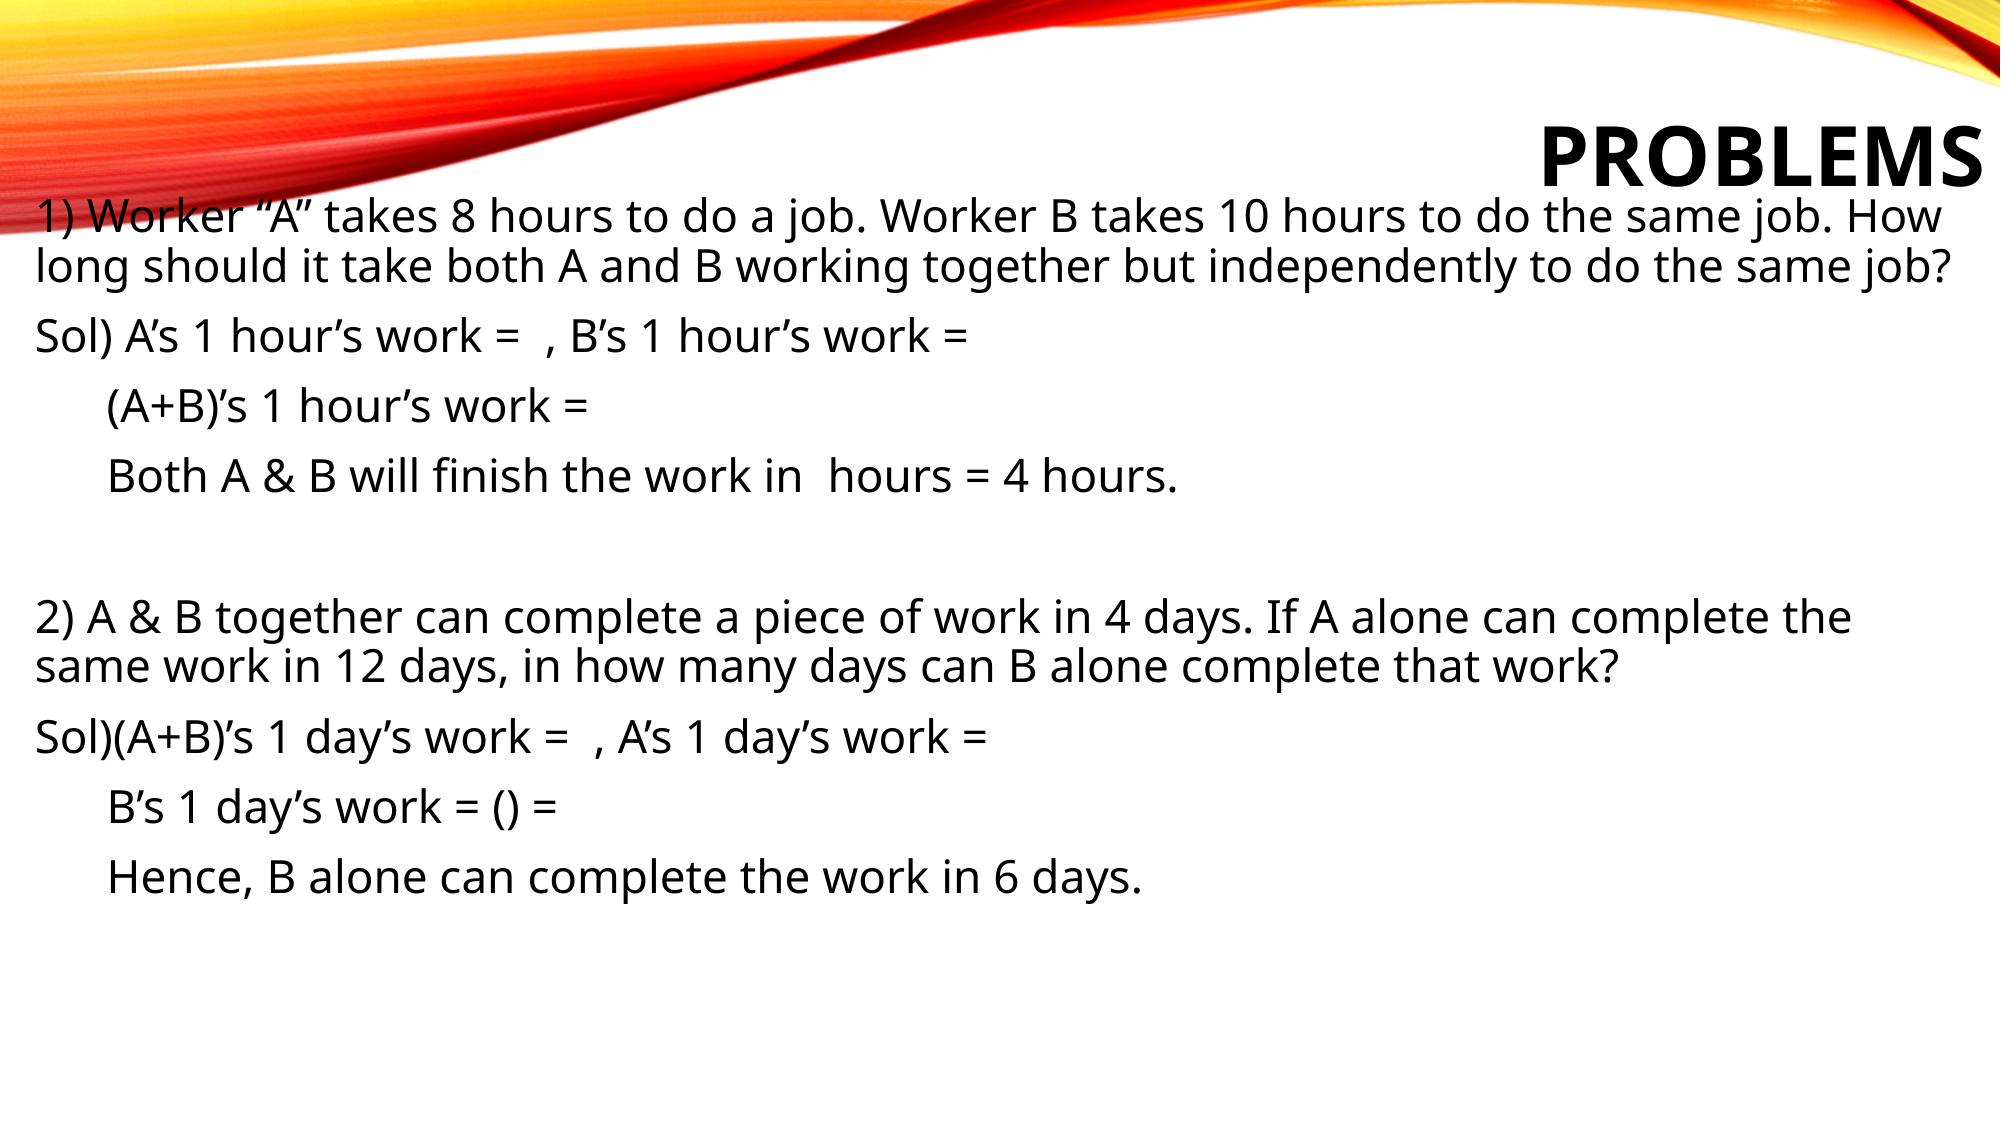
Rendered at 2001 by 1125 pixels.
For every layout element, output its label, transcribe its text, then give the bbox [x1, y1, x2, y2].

picture [0, 0, 2000, 237]
title PROBLEMS [587, 53, 2000, 266]
